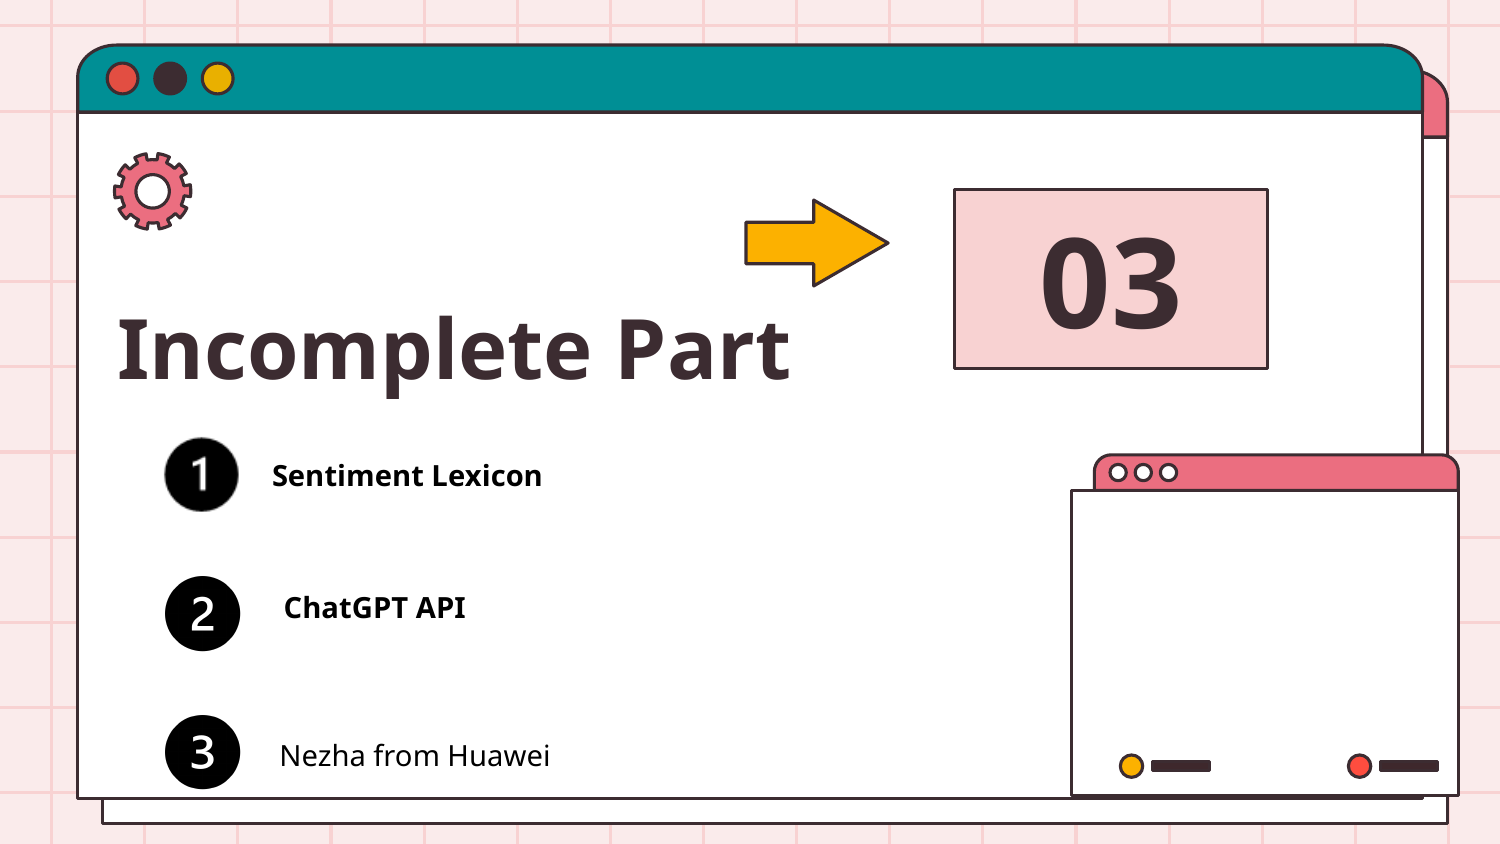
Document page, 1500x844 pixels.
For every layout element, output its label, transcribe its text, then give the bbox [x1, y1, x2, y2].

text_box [114, 153, 1459, 796]
title Incomplete Part [102, 166, 109, 412]
picture [155, 428, 250, 523]
picture [155, 566, 250, 661]
picture [155, 704, 250, 800]
